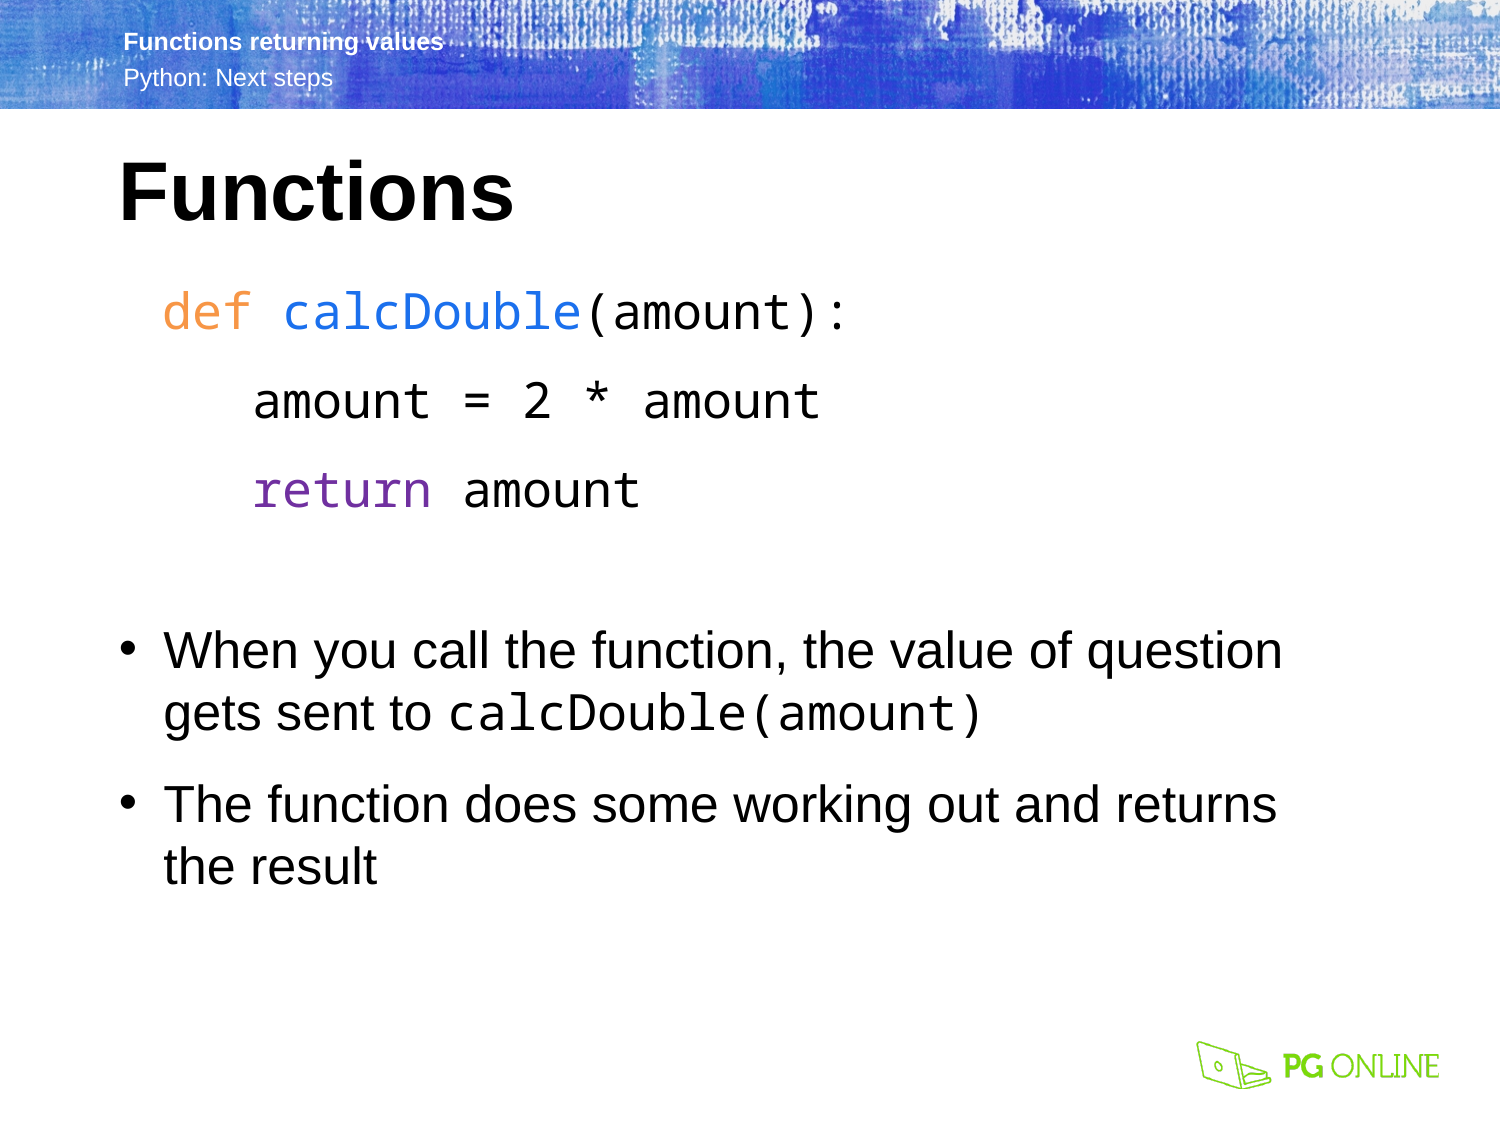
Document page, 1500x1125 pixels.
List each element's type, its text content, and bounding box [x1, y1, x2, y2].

list Functions [118, 148, 1401, 259]
picture [0, 0, 1500, 109]
list def calcDouble(amount): amount = 2 * amount return amount When you call the function, the value of question gets sent to calcDouble(amount) The function does some working out and returns the result [118, 279, 1398, 847]
